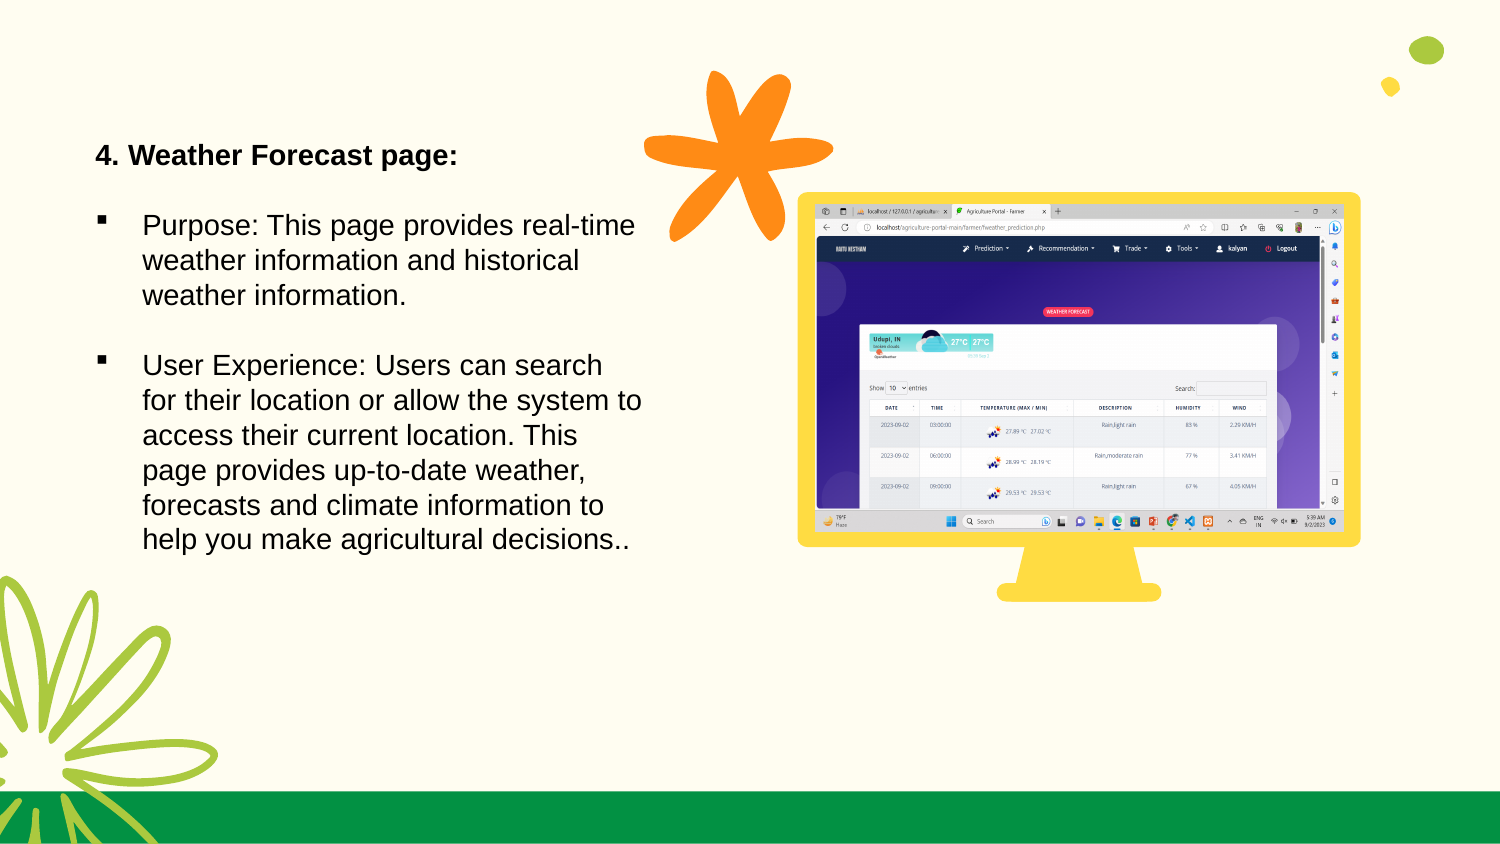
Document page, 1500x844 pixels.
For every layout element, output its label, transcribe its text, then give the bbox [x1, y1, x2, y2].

text_box 4. Weather Forecast page: Purpose: This page provides real-time weather information and historical weather information. User Experience: Users can search for their location or allow the system to access their current location. This page provides up-to-date weather, forecasts and climate information to help you make agricultural decisions.. [80, 121, 660, 508]
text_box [797, 191, 1361, 602]
text_box [660, 70, 834, 242]
picture [814, 203, 1344, 533]
text_box [0, 575, 218, 844]
